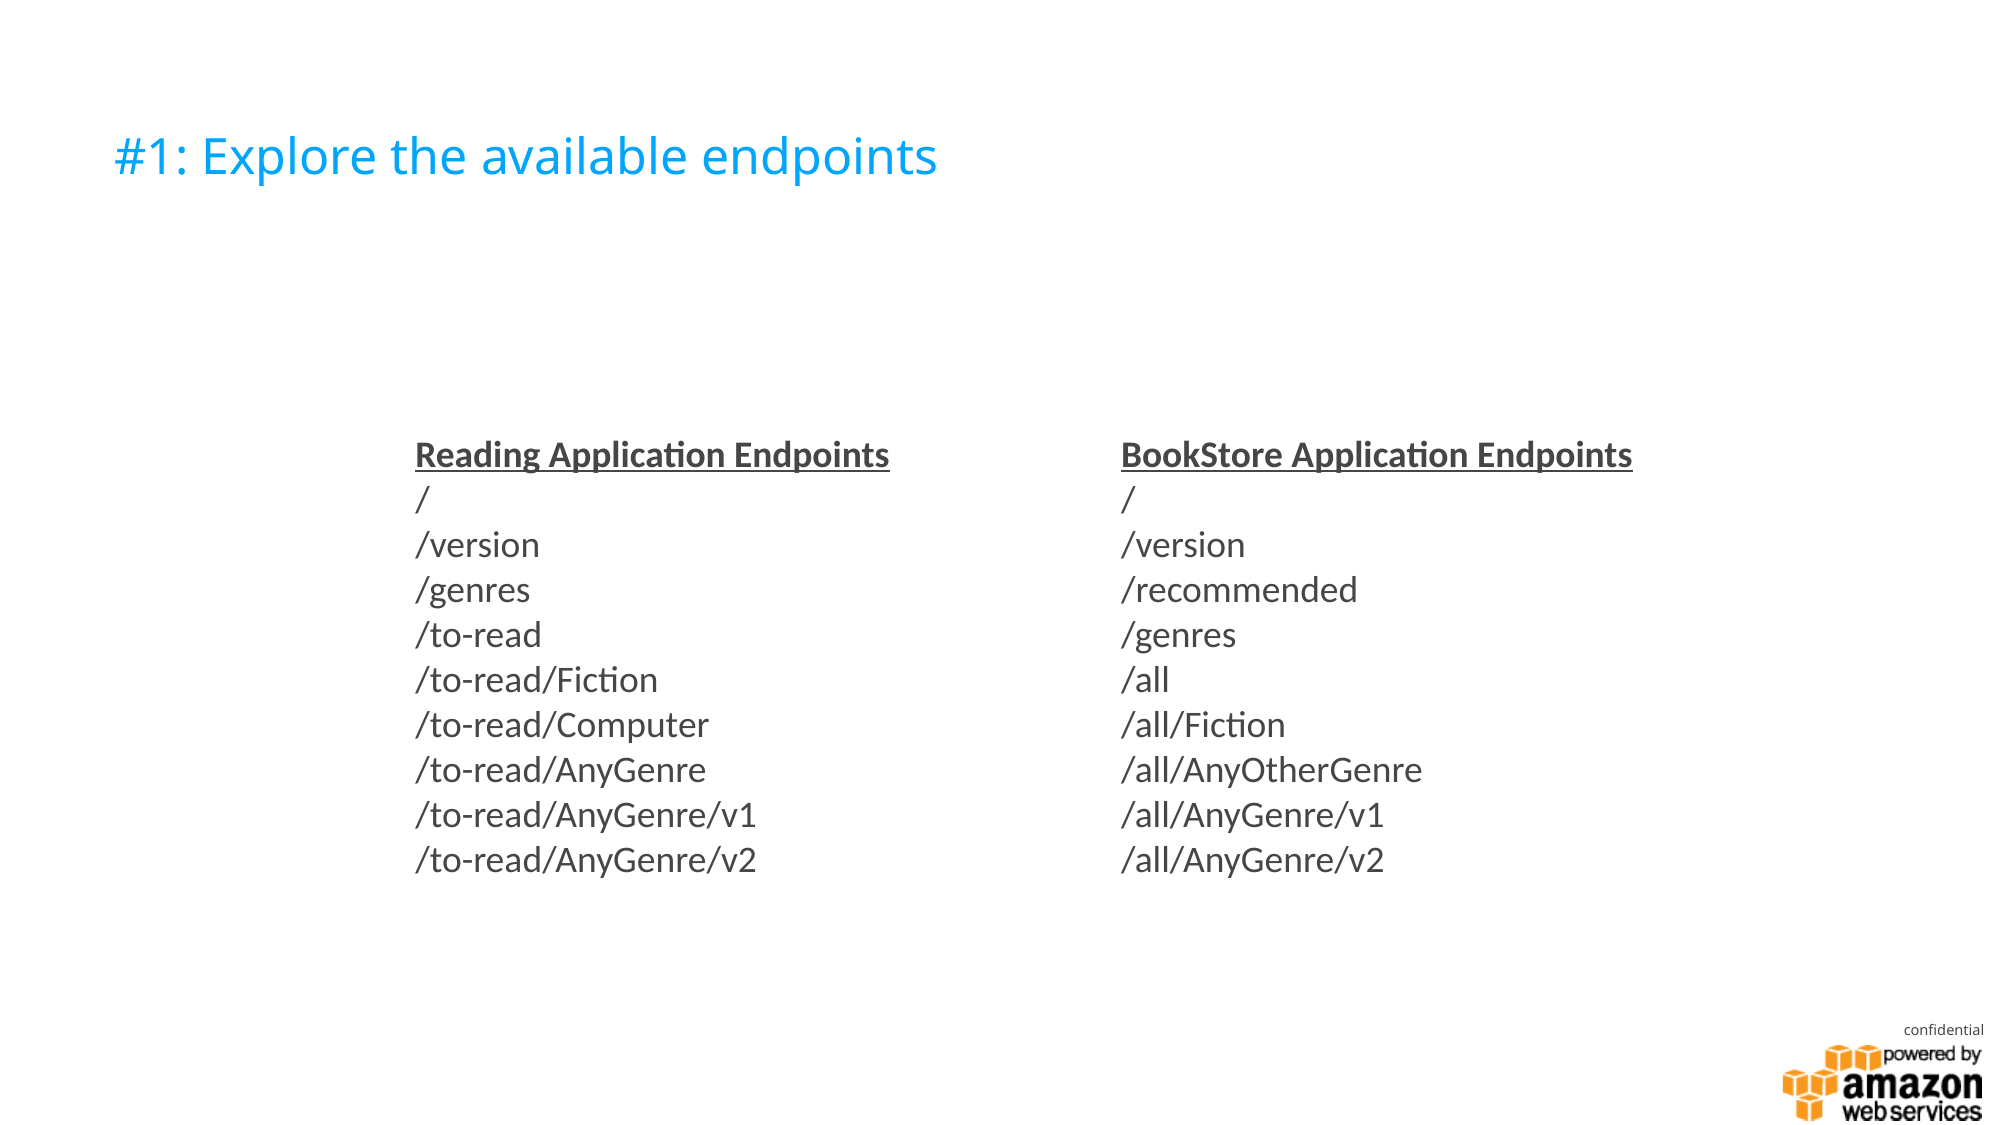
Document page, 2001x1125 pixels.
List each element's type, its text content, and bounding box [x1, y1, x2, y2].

title #1: Explore the available endpoints [114, 93, 1882, 204]
picture [1782, 1045, 1982, 1121]
text_box BookStore Application Endpoints / /version /recommended /genres /all /all/Fiction /all/AnyOtherGenre /all/AnyGenre/v1 /all/AnyGenre/v2 [1106, 422, 1648, 888]
text_box Reading Application Endpoints / /version /genres /to-read /to-read/Fiction /to-read/Computer /to-read/AnyGenre /to-read/AnyGenre/v1 /to-read/AnyGenre/v2 [400, 422, 906, 888]
